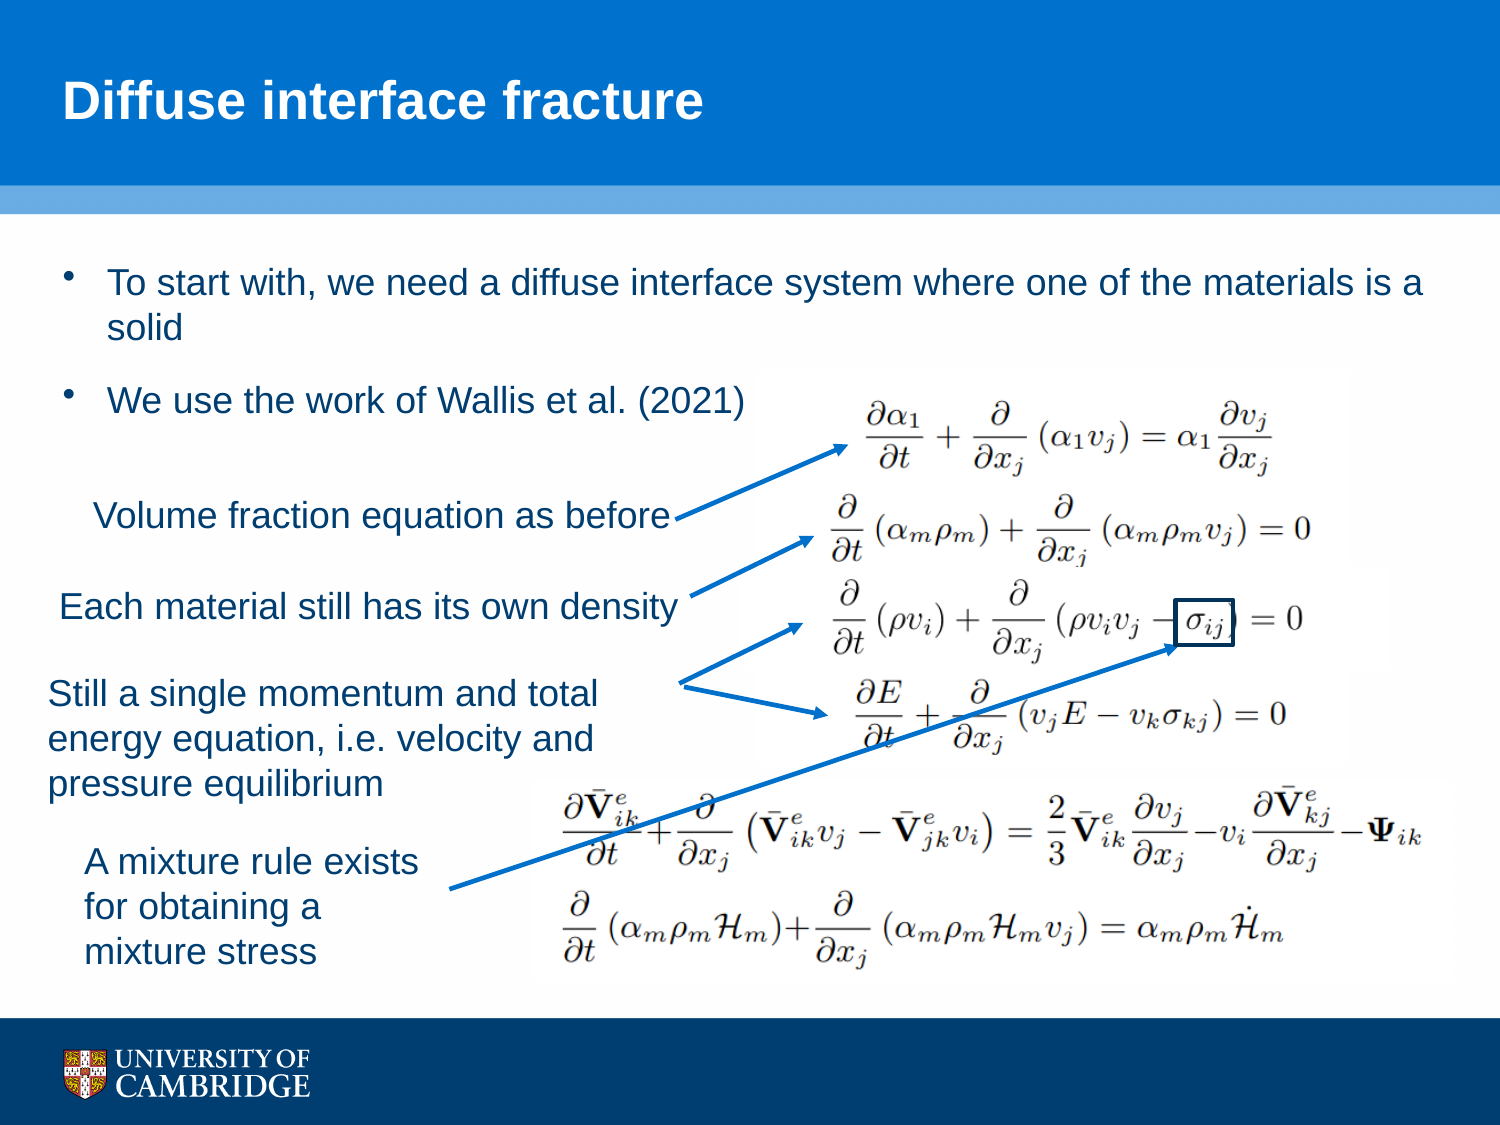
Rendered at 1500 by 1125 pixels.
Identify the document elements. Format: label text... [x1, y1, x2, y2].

text_box Volume fraction equation as before [77, 483, 751, 544]
title Diffuse interface fracture [63, 65, 1437, 135]
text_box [675, 444, 849, 520]
text_box A mixture rule exists for obtaining a mixture stress [69, 829, 455, 980]
text_box To start with, we need a diffuse interface system where one of the materials is a solid We use the work of Wallis et al. (2021) [62, 257, 1437, 529]
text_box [689, 535, 815, 597]
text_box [678, 622, 804, 643]
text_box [449, 645, 1180, 890]
picture [0, 0, 1500, 1125]
text_box Each material still has its own density [43, 574, 732, 635]
text_box Still a single momentum and total energy equation, i.e. velocity and pressure equilibrium [32, 661, 444, 812]
